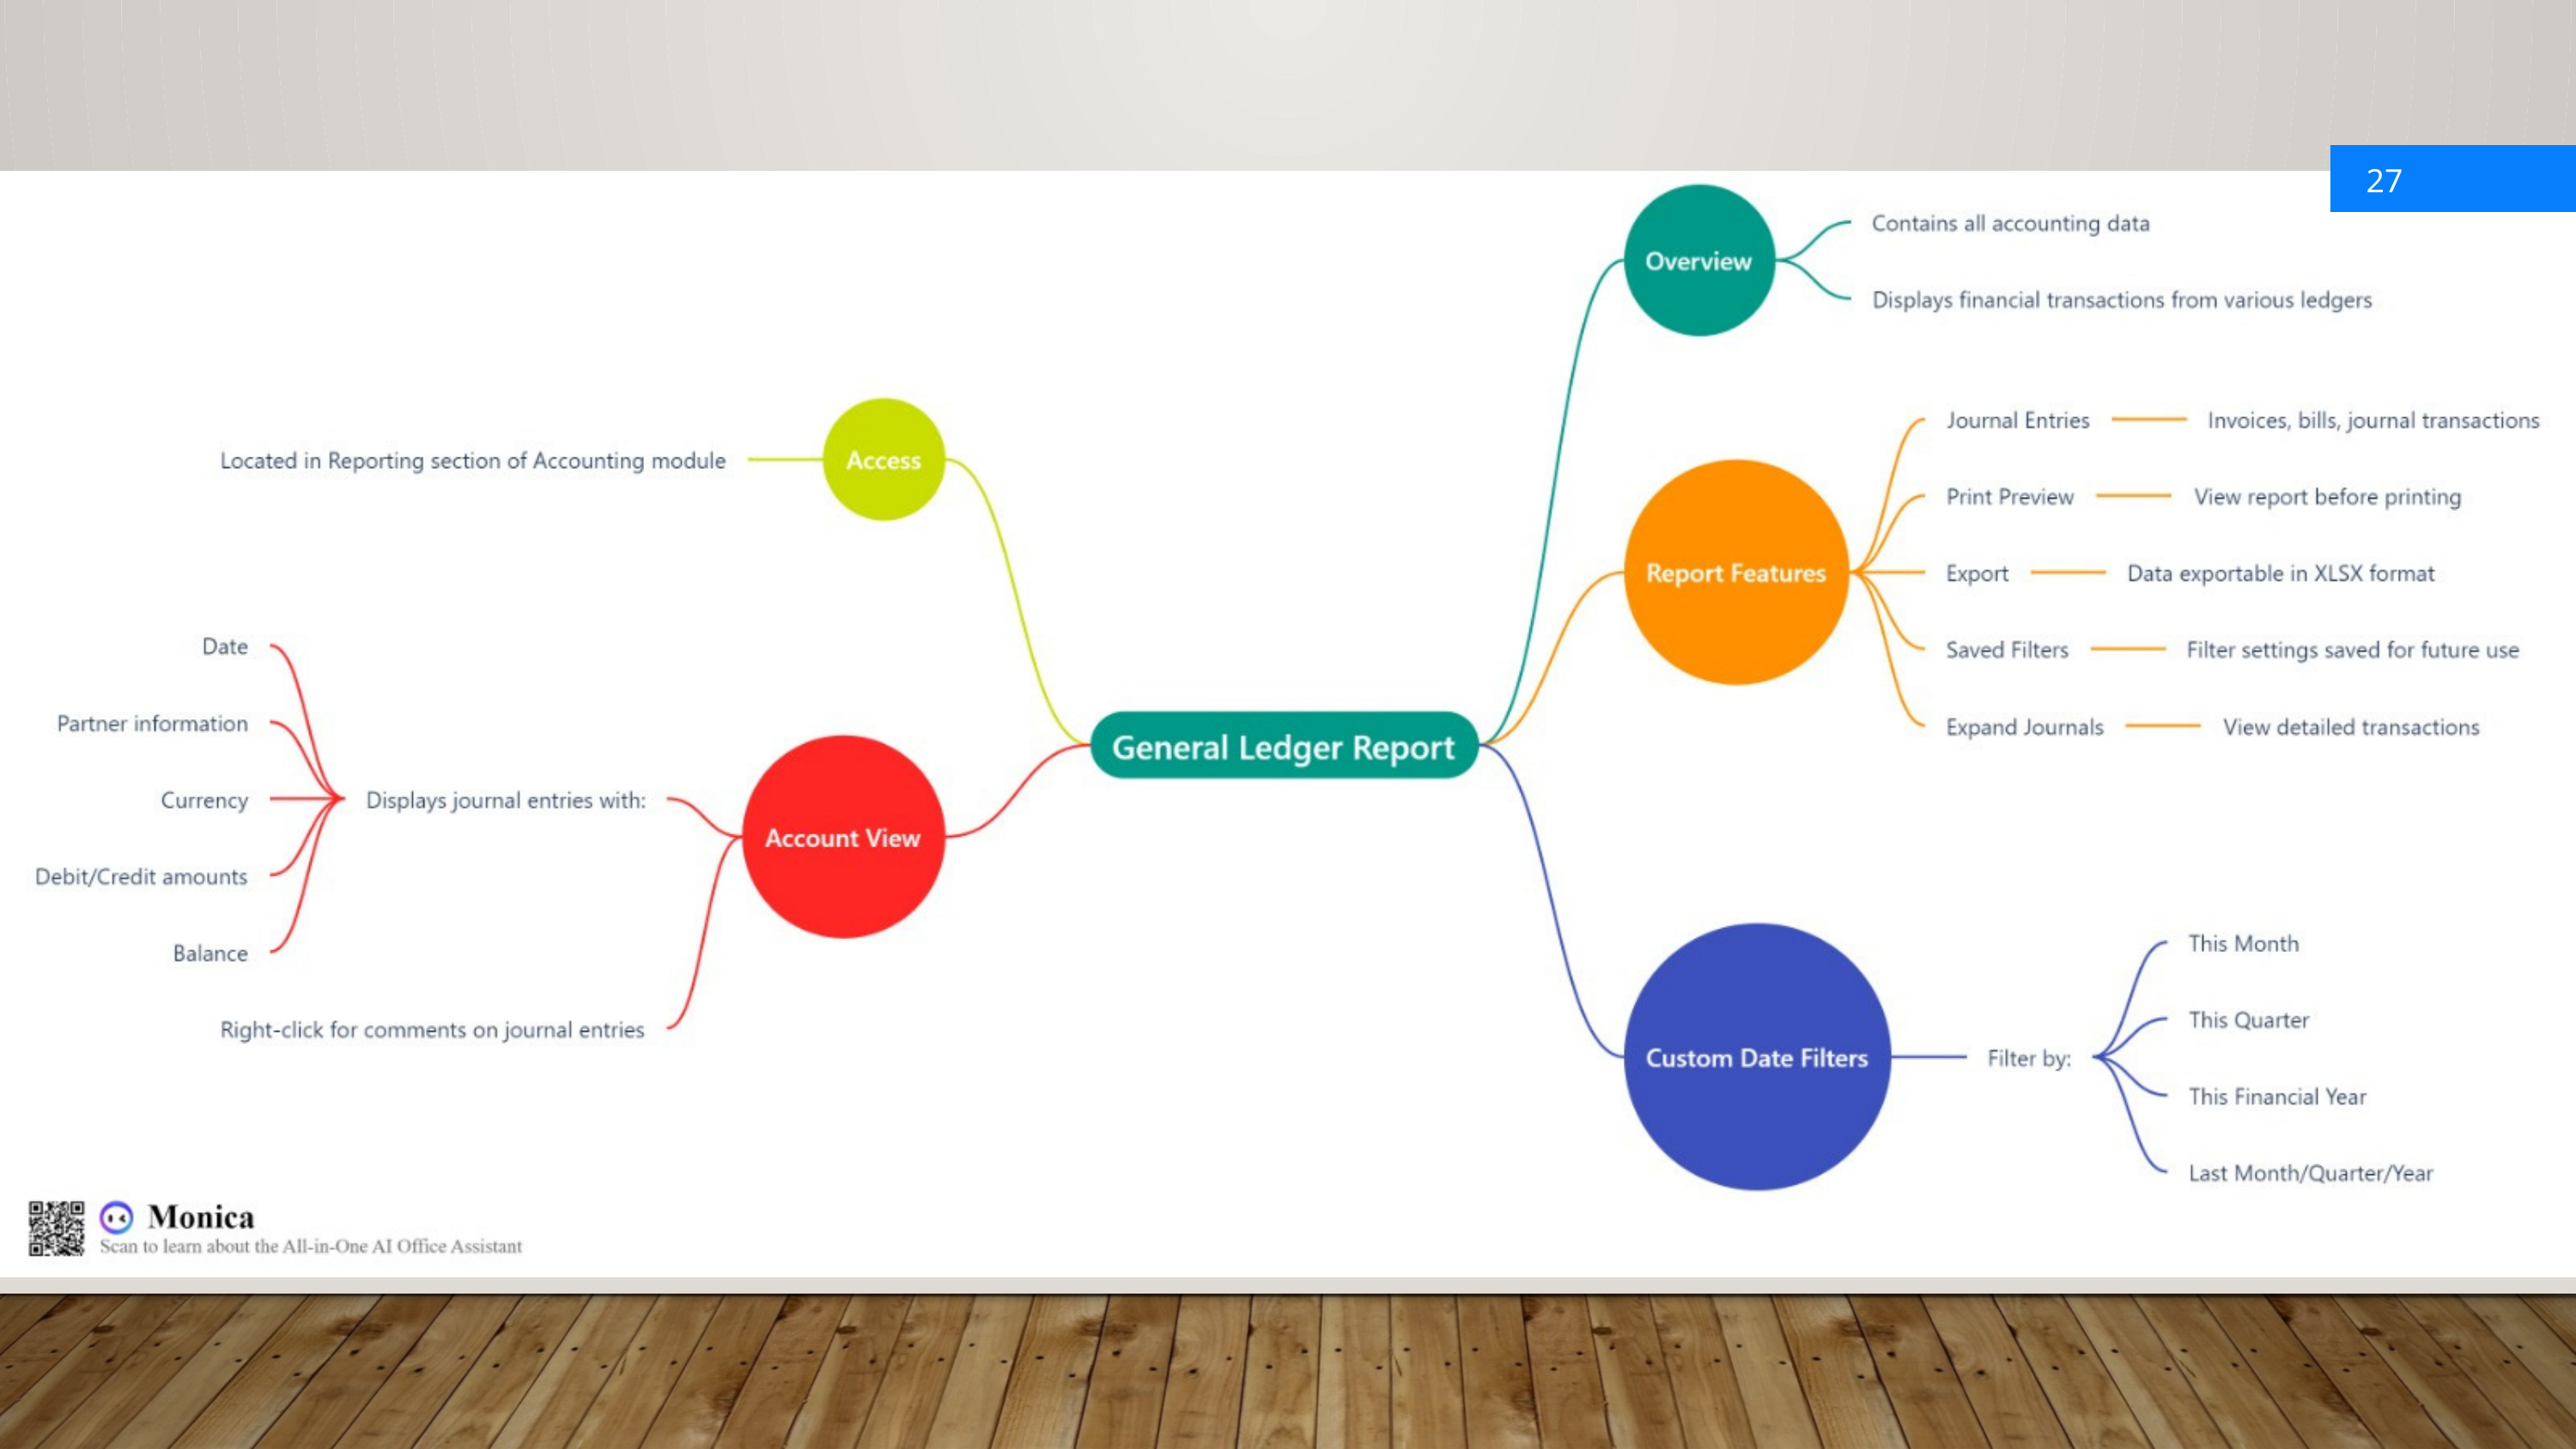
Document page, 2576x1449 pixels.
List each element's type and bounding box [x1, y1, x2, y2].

picture [0, 1294, 2576, 1449]
text_box [2330, 144, 2576, 213]
text_box [0, 171, 2576, 1277]
